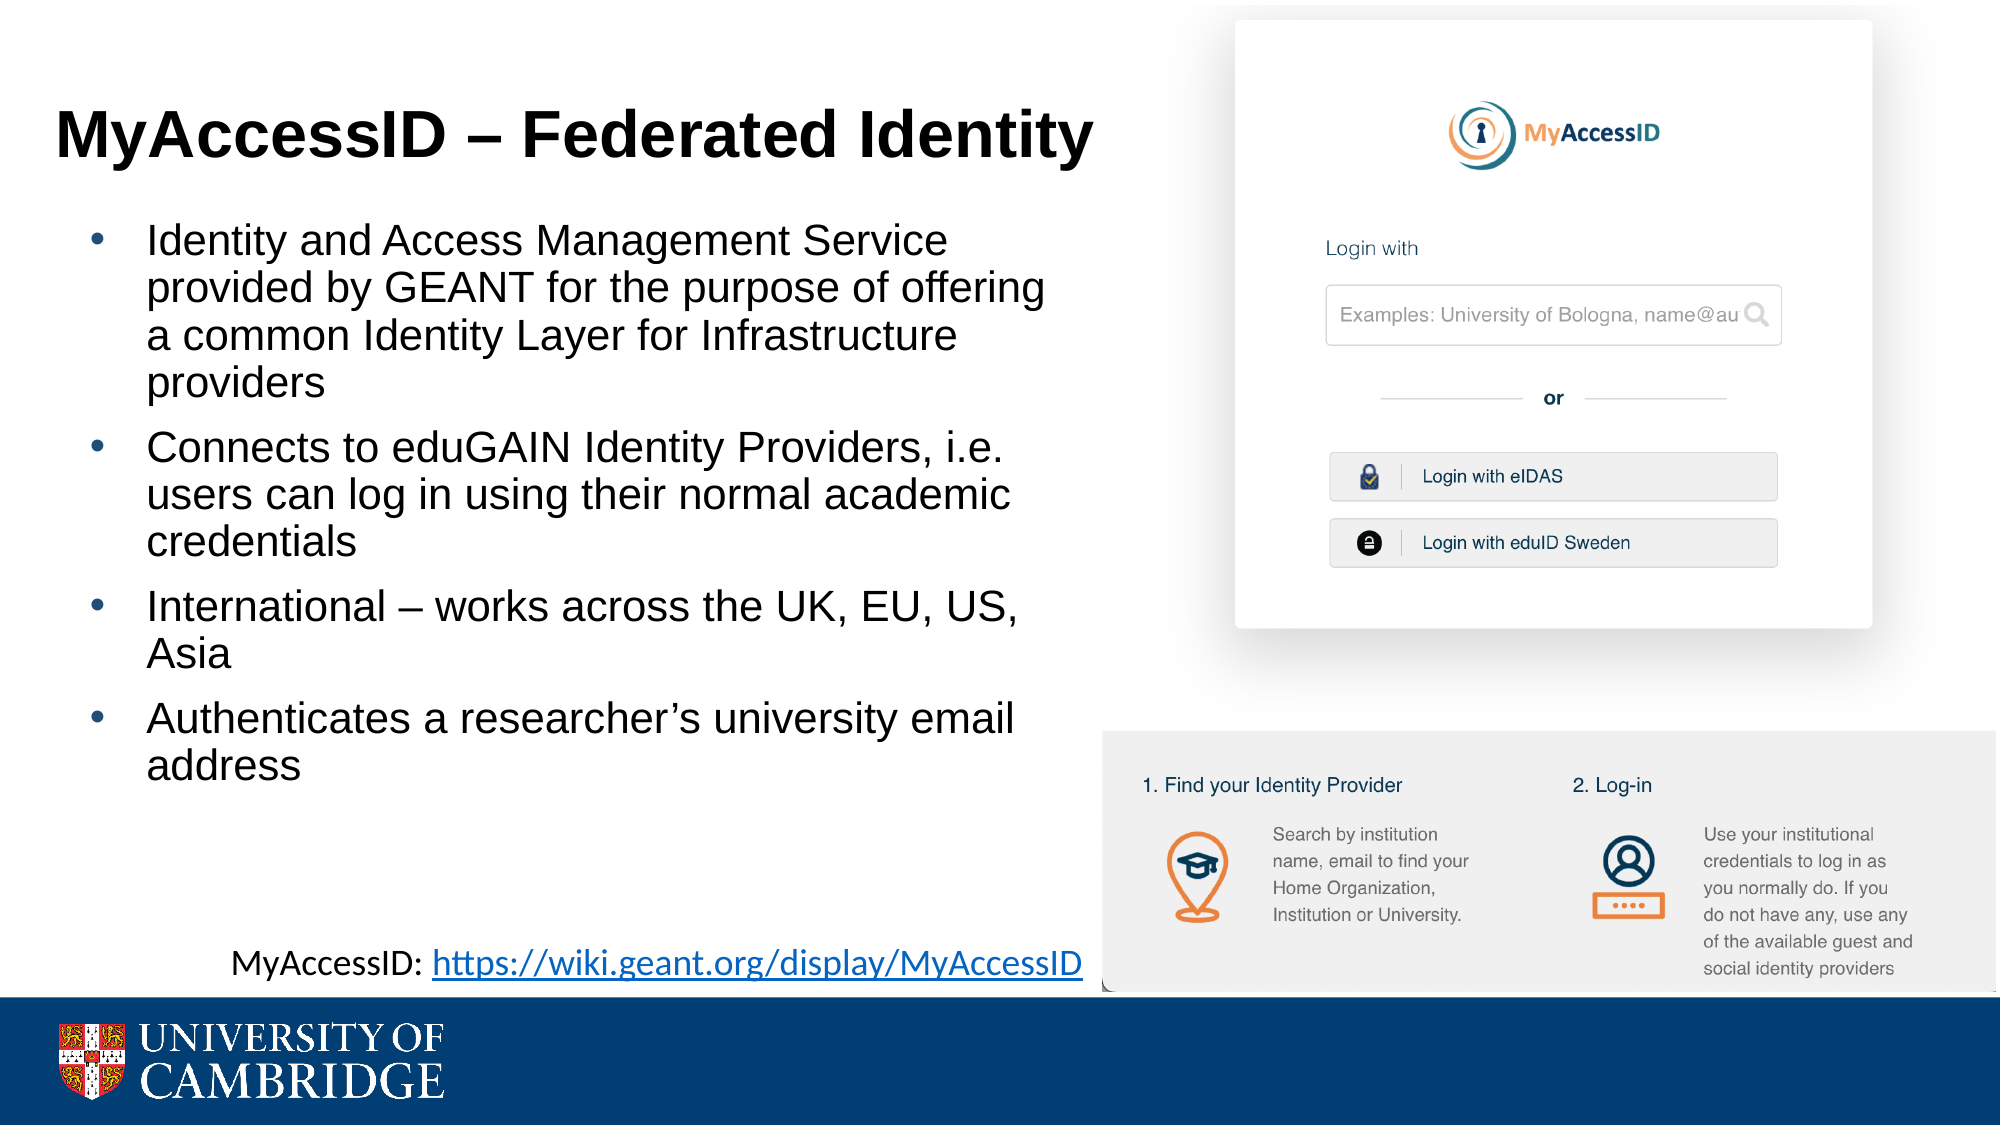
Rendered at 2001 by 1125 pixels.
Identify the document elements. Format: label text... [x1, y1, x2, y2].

picture [1102, 5, 1996, 992]
text_box Identity and Access Management Service provided by GEANT for the purpose of offering a common Identity Layer for Infrastructure providers Connects to eduGAIN Identity Providers, i.e. users can log in using their normal academic credentials International – works across the UK, EU, US, Asia Authenticates a researcher’s university email address [87, 215, 1064, 791]
picture [59, 1022, 444, 1100]
text_box MyAccessID – Federated Identity [39, 89, 1102, 172]
text_box MyAccessID: https://wiki.geant.org/display/MyAccessID [215, 930, 1102, 991]
